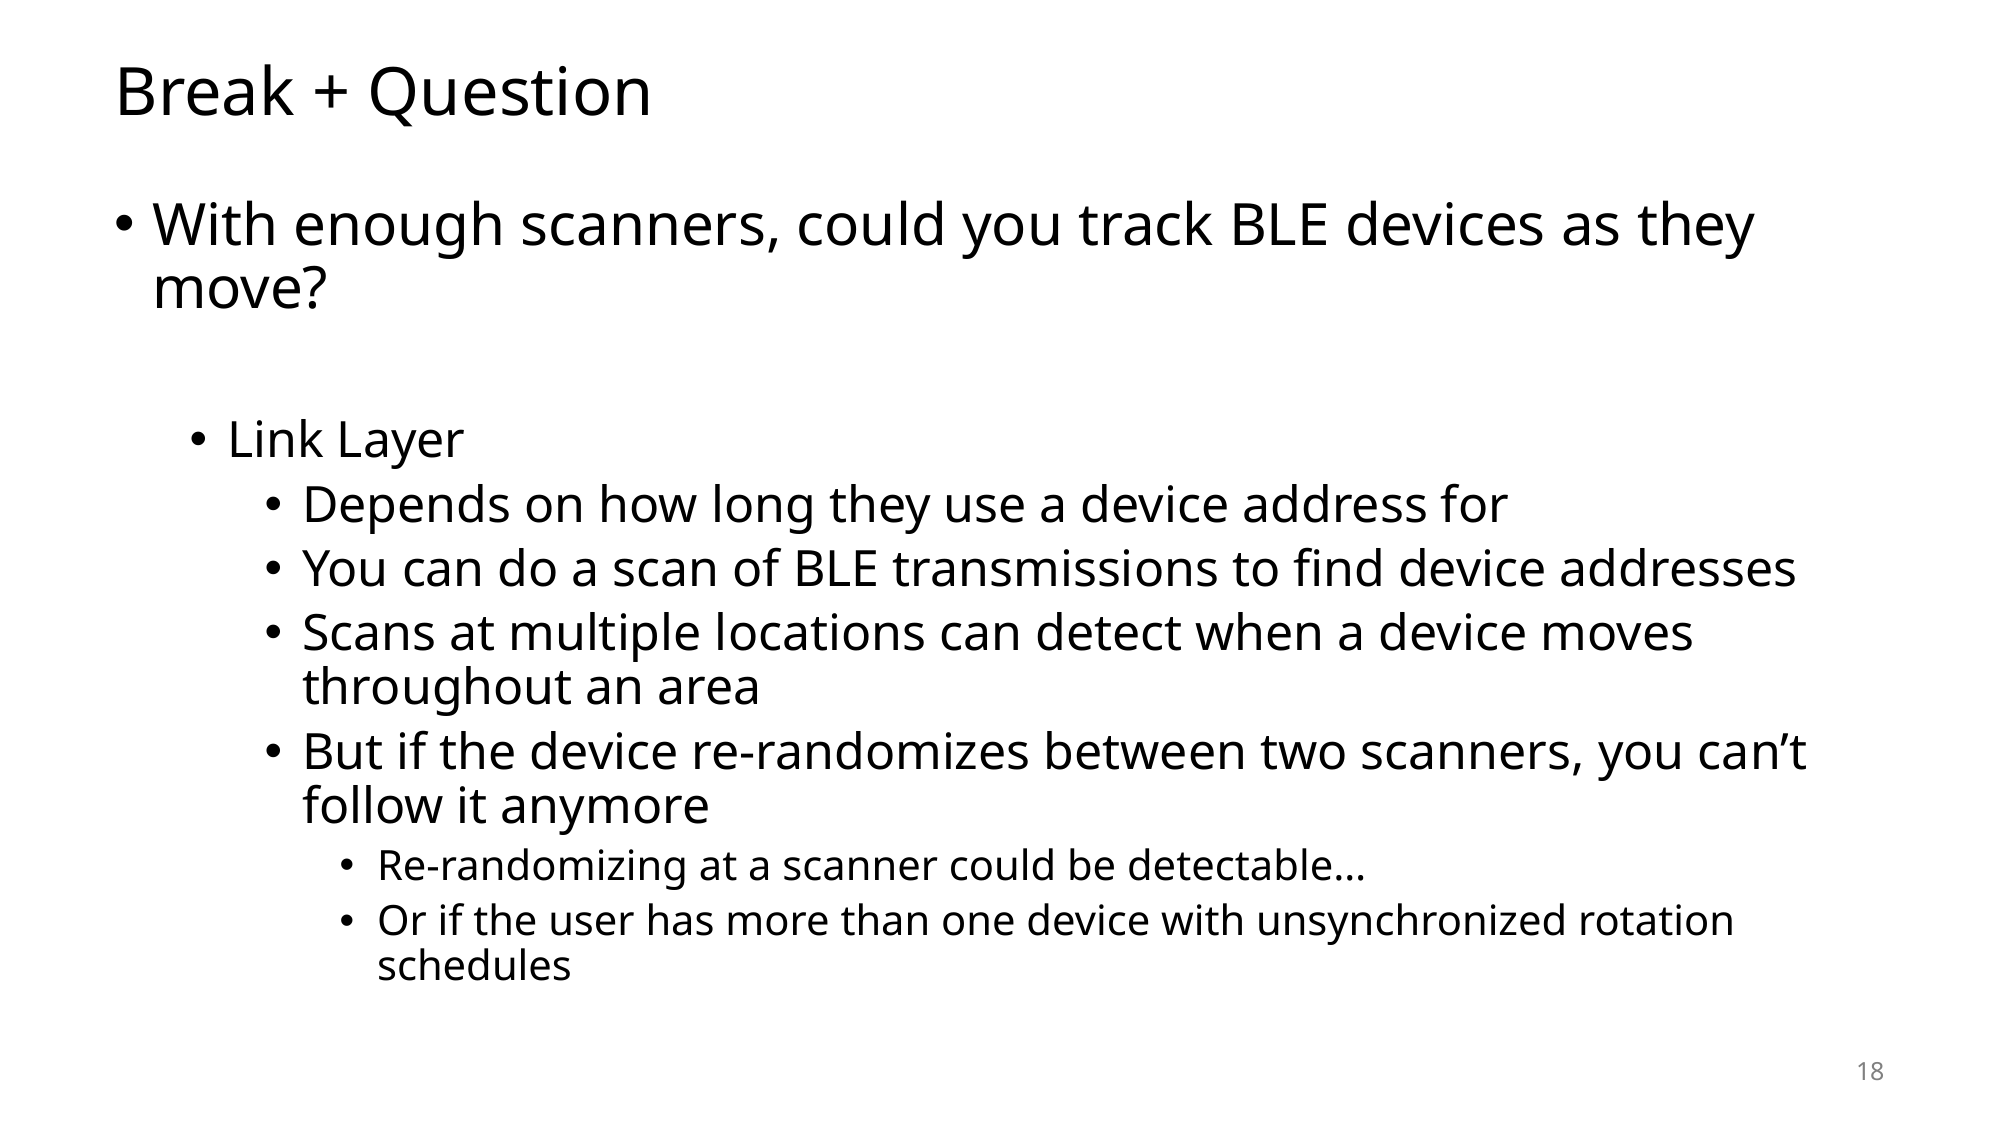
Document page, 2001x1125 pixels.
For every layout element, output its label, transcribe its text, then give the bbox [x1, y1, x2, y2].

list With enough scanners, could you track BLE devices as they move? Link Layer Depends on how long they use a device address for You can do a scan of BLE transmissions to find device addresses Scans at multiple locations can detect when a device moves throughout an area But if the device re-randomizes between two scanners, you can’t follow it anymore Re-randomizing at a scanner could be detectable… Or if the user has more than one device with unsynchronized rotation schedules [99, 187, 1900, 1013]
title Break + Question [99, 37, 1900, 150]
slide_number 18 [1749, 1042, 1900, 1103]
